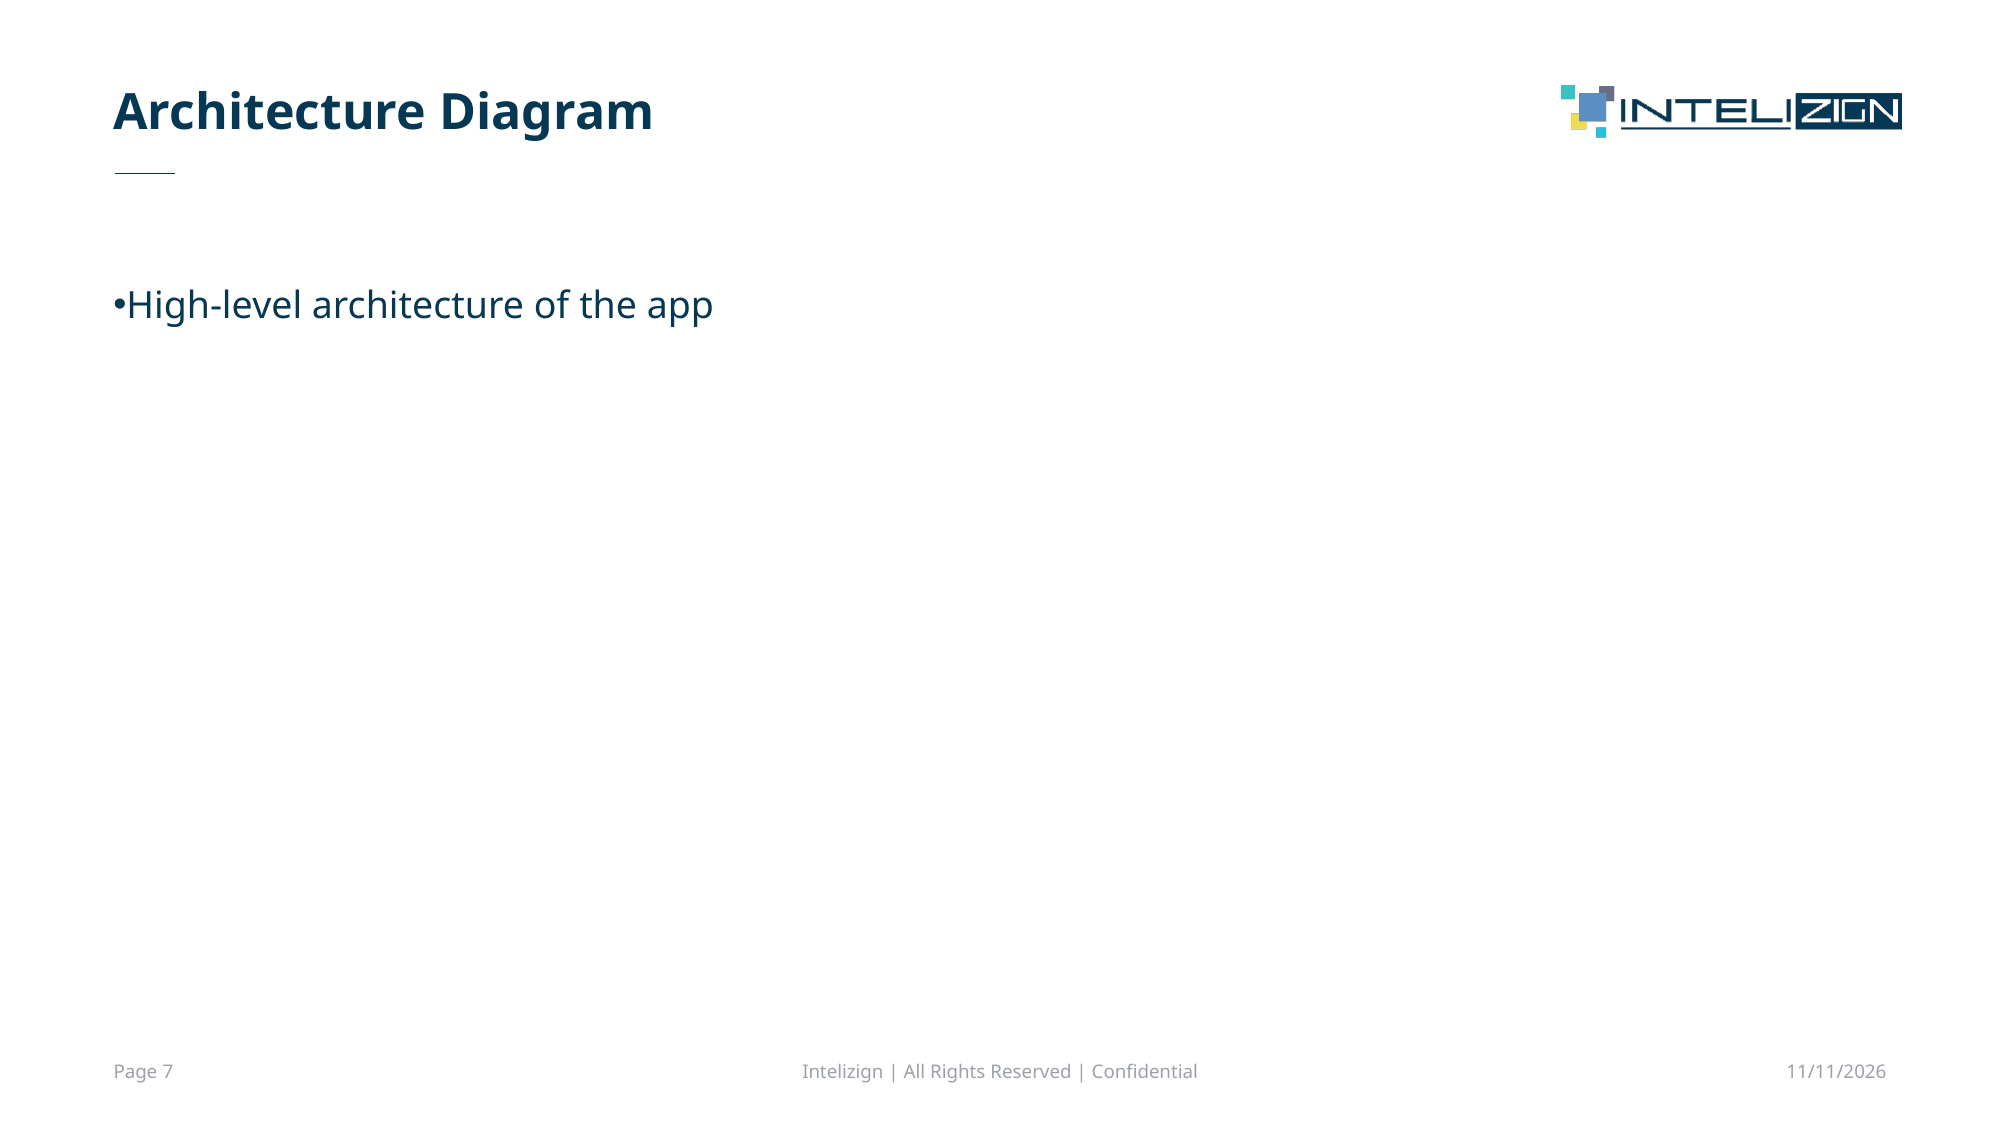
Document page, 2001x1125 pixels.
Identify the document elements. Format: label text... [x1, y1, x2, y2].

text_box High-level architecture of the app [98, 273, 1099, 334]
title Architecture Diagram [98, 35, 1552, 191]
slide_number Page 7 [98, 1042, 588, 1103]
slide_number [1412, 1042, 1902, 1103]
footer Intelizign | All Rights Reserved | Confidential [662, 1042, 1338, 1103]
picture [1561, 85, 1902, 184]
